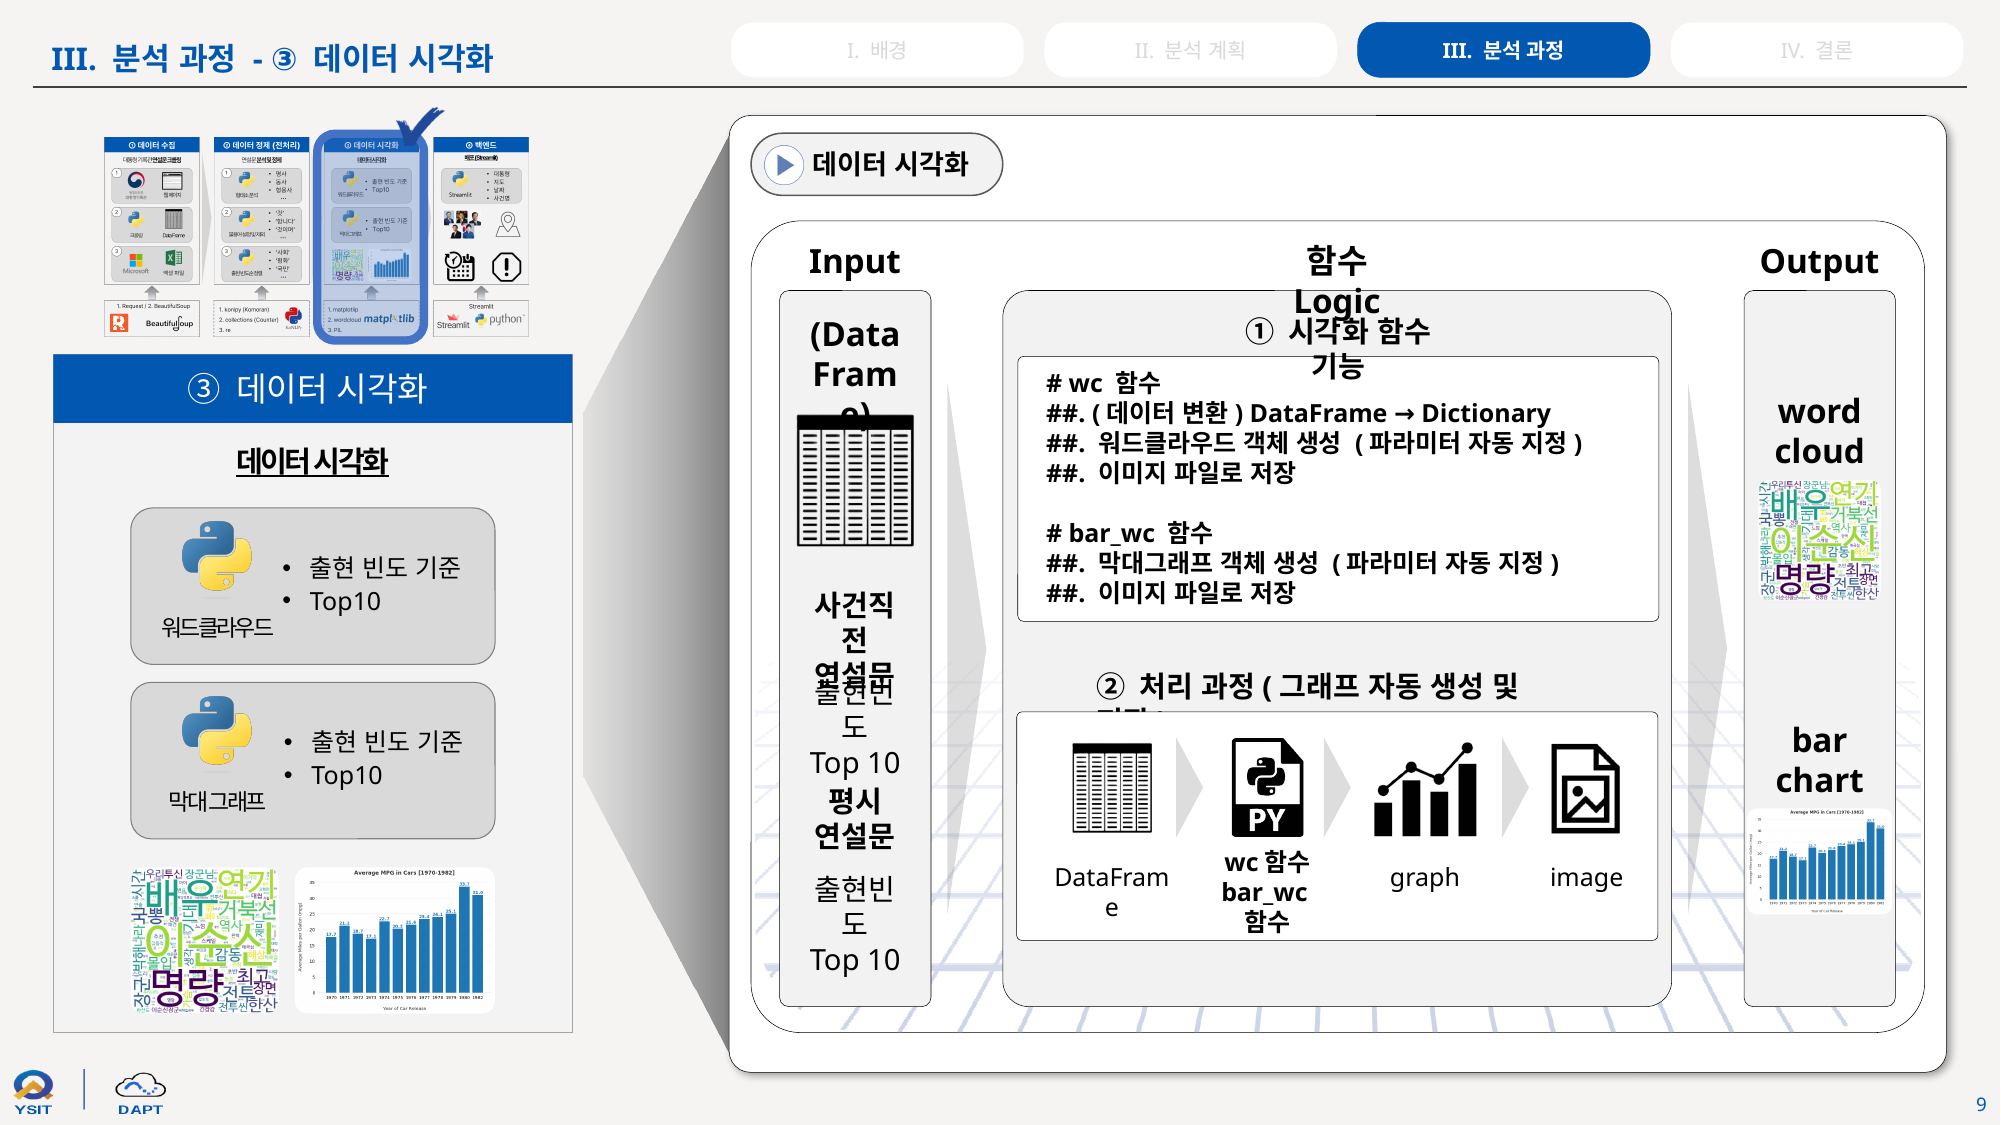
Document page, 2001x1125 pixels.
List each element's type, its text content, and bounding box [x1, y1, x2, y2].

text_box # wc 함수 ##. (데이터 변환) DataFrame → Dictionary ##. 워드클라우드 객체 생성 (파라미터 자동 지정) ##. 이미지 파일로 저장 # bar_wc 함수 ##. 막대그래프 객체 생성 (파라미터 자동 지정) ##. 이미지 파일로 저장 [1031, 360, 1646, 605]
text_box ① 시각화 함수 기능 [1209, 305, 1467, 391]
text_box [788, 776, 923, 950]
text_box [53, 423, 573, 1033]
text_box [583, 135, 728, 1051]
text_box [1002, 290, 1243, 605]
picture [0, 1069, 180, 1125]
text_box [947, 382, 981, 605]
text_box [1432, 290, 1672, 605]
text_box Output [1744, 232, 1895, 288]
text_box Input [794, 232, 917, 288]
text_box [1753, 382, 1886, 601]
text_box 함수 Logic [1243, 232, 1432, 328]
text_box [1467, 356, 1659, 605]
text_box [788, 580, 923, 753]
text_box III. 분석 과정 - ③ 데이터 시각화 [36, 25, 568, 92]
text_box [53, 354, 573, 423]
text_box III. 분석 과정 [1357, 22, 1651, 78]
text_box IV. 결론 [1670, 22, 1964, 78]
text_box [1747, 711, 1893, 915]
text_box (Data Frame) [789, 305, 922, 441]
text_box I. 배경 [731, 22, 1024, 78]
text_box [1688, 382, 1721, 605]
text_box 데이터 시각화 [798, 140, 987, 188]
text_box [130, 436, 496, 1014]
text_box [750, 132, 1004, 197]
text_box [1744, 290, 1896, 605]
text_box [729, 115, 1947, 1073]
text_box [1035, 737, 1640, 916]
text_box [751, 220, 1925, 1002]
text_box [779, 290, 932, 605]
picture [795, 412, 916, 548]
text_box II. 분석 계획 [1044, 22, 1337, 78]
picture [754, 605, 1921, 1033]
text_box [1017, 356, 1209, 605]
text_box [104, 99, 529, 341]
picture [764, 145, 804, 185]
text_box ③ 데이터 시각화 [118, 360, 508, 416]
